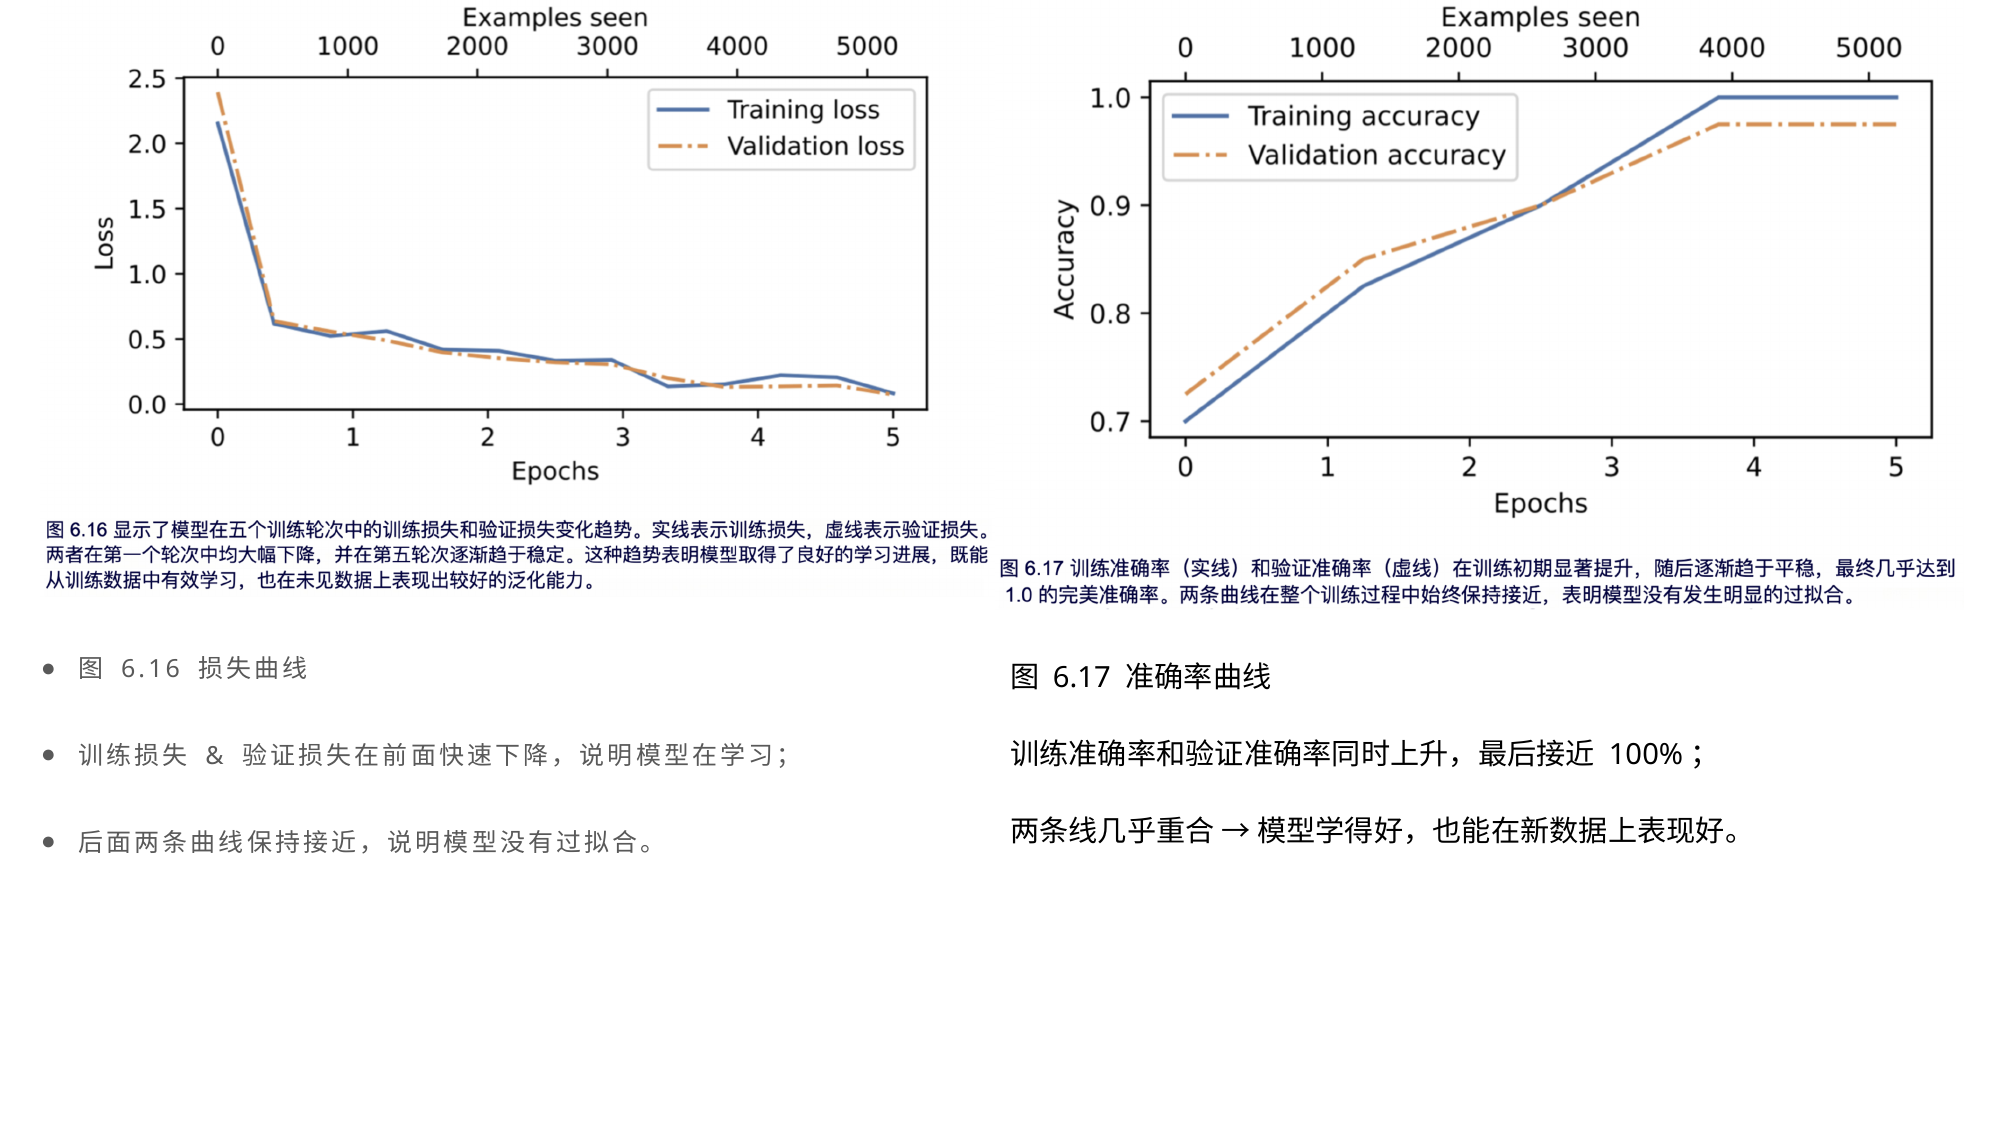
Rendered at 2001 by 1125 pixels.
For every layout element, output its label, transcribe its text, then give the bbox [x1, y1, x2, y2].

picture [39, 0, 1965, 610]
list 图 6.16 损失曲线 训练损失 & 验证损失在前面快速下降，说明模型在学习； 后面两条曲线保持接近，说明模型没有过拟合。 [26, 609, 980, 1072]
text_box 图 6.17 准确率曲线 训练准确率和验证准确率同时上升，最后接近 100%； 两条线几乎重合 → 模型学得好，也能在新数据上表现好。 [995, 610, 1950, 1071]
